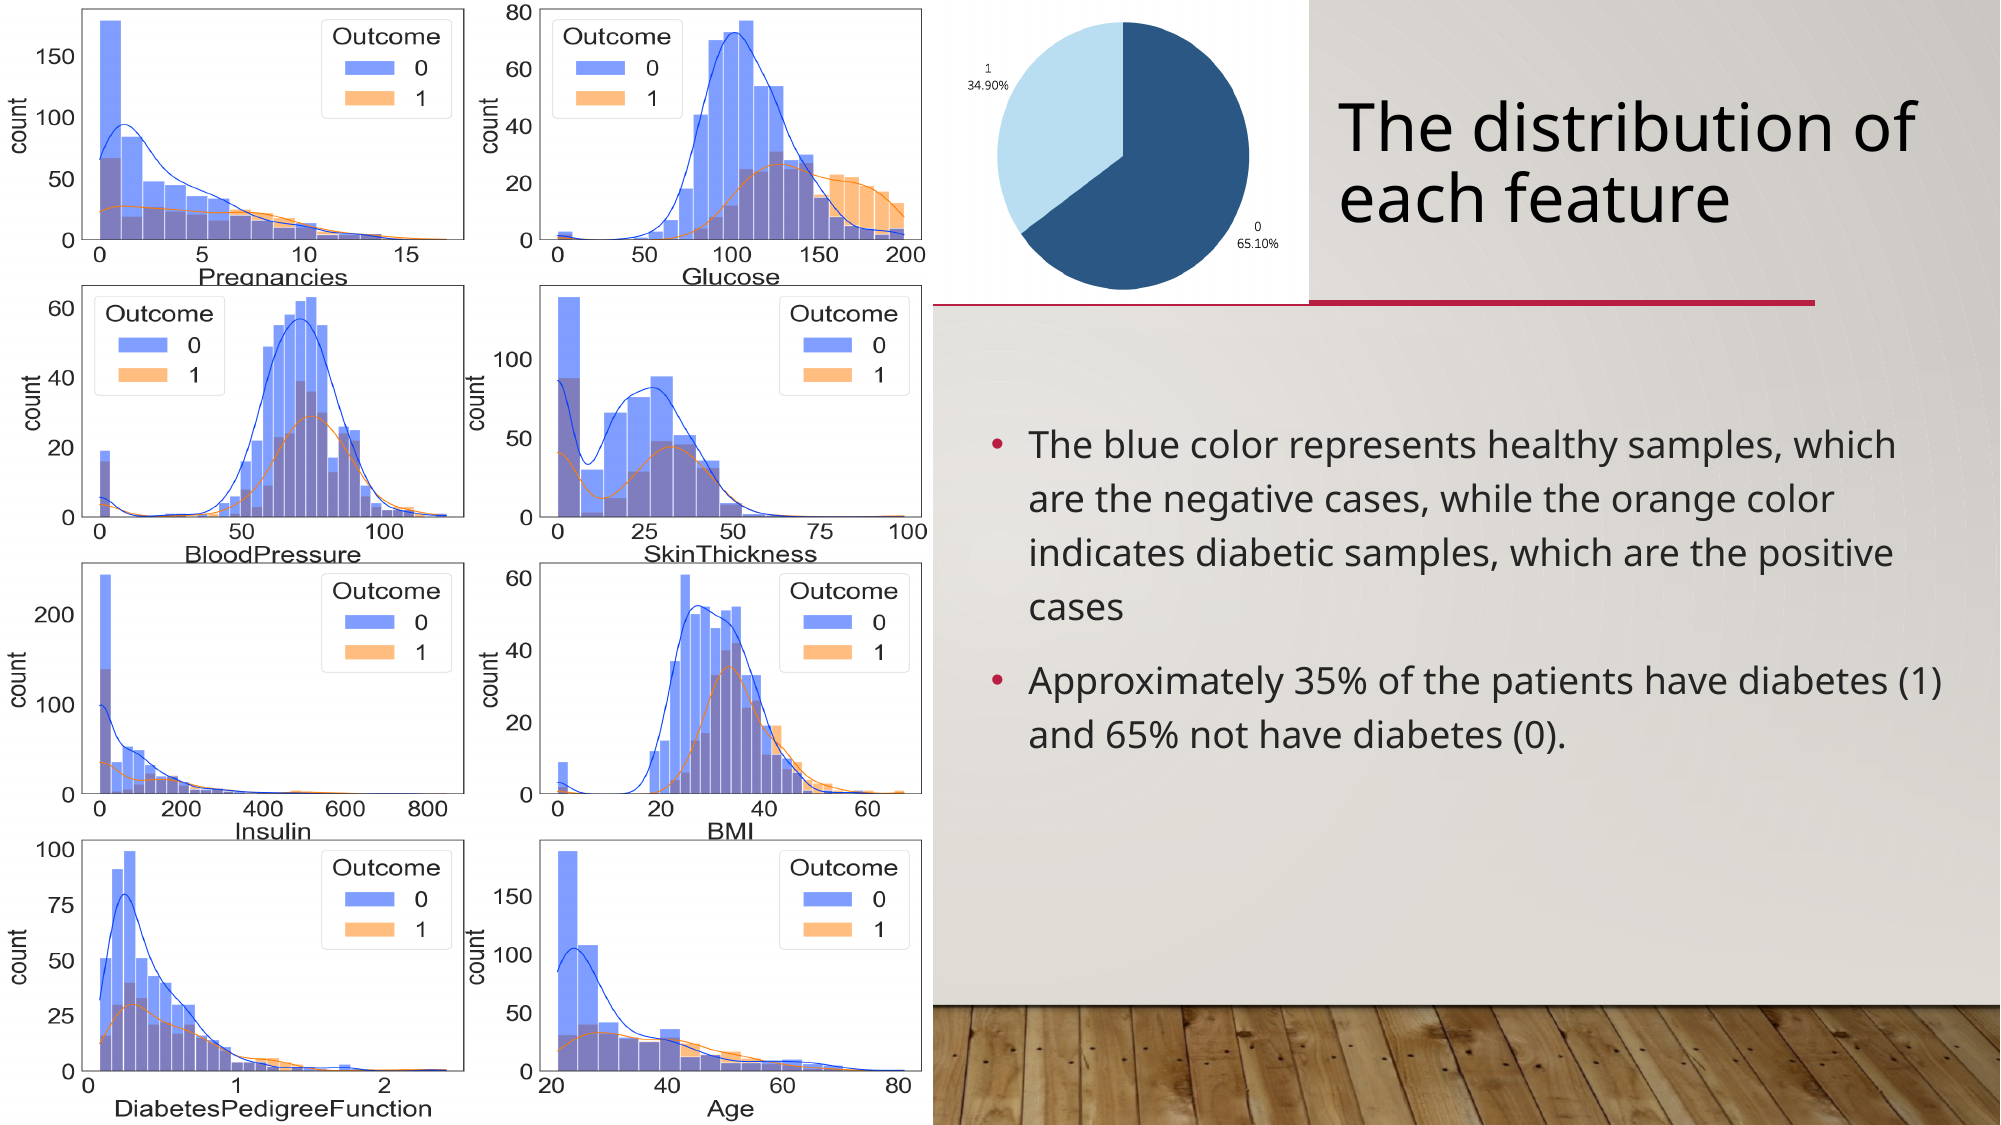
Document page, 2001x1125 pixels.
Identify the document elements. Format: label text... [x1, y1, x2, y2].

title The distribution of each feature [1323, 86, 1974, 259]
list The blue color represents healthy samples, which are the negative cases, while the orange color indicates diabetic samples, which are the positive cases Approximately 35% of the patients have diabetes (1) and 65% not have diabetes (0). [975, 333, 1974, 1023]
picture [0, 0, 2000, 1125]
